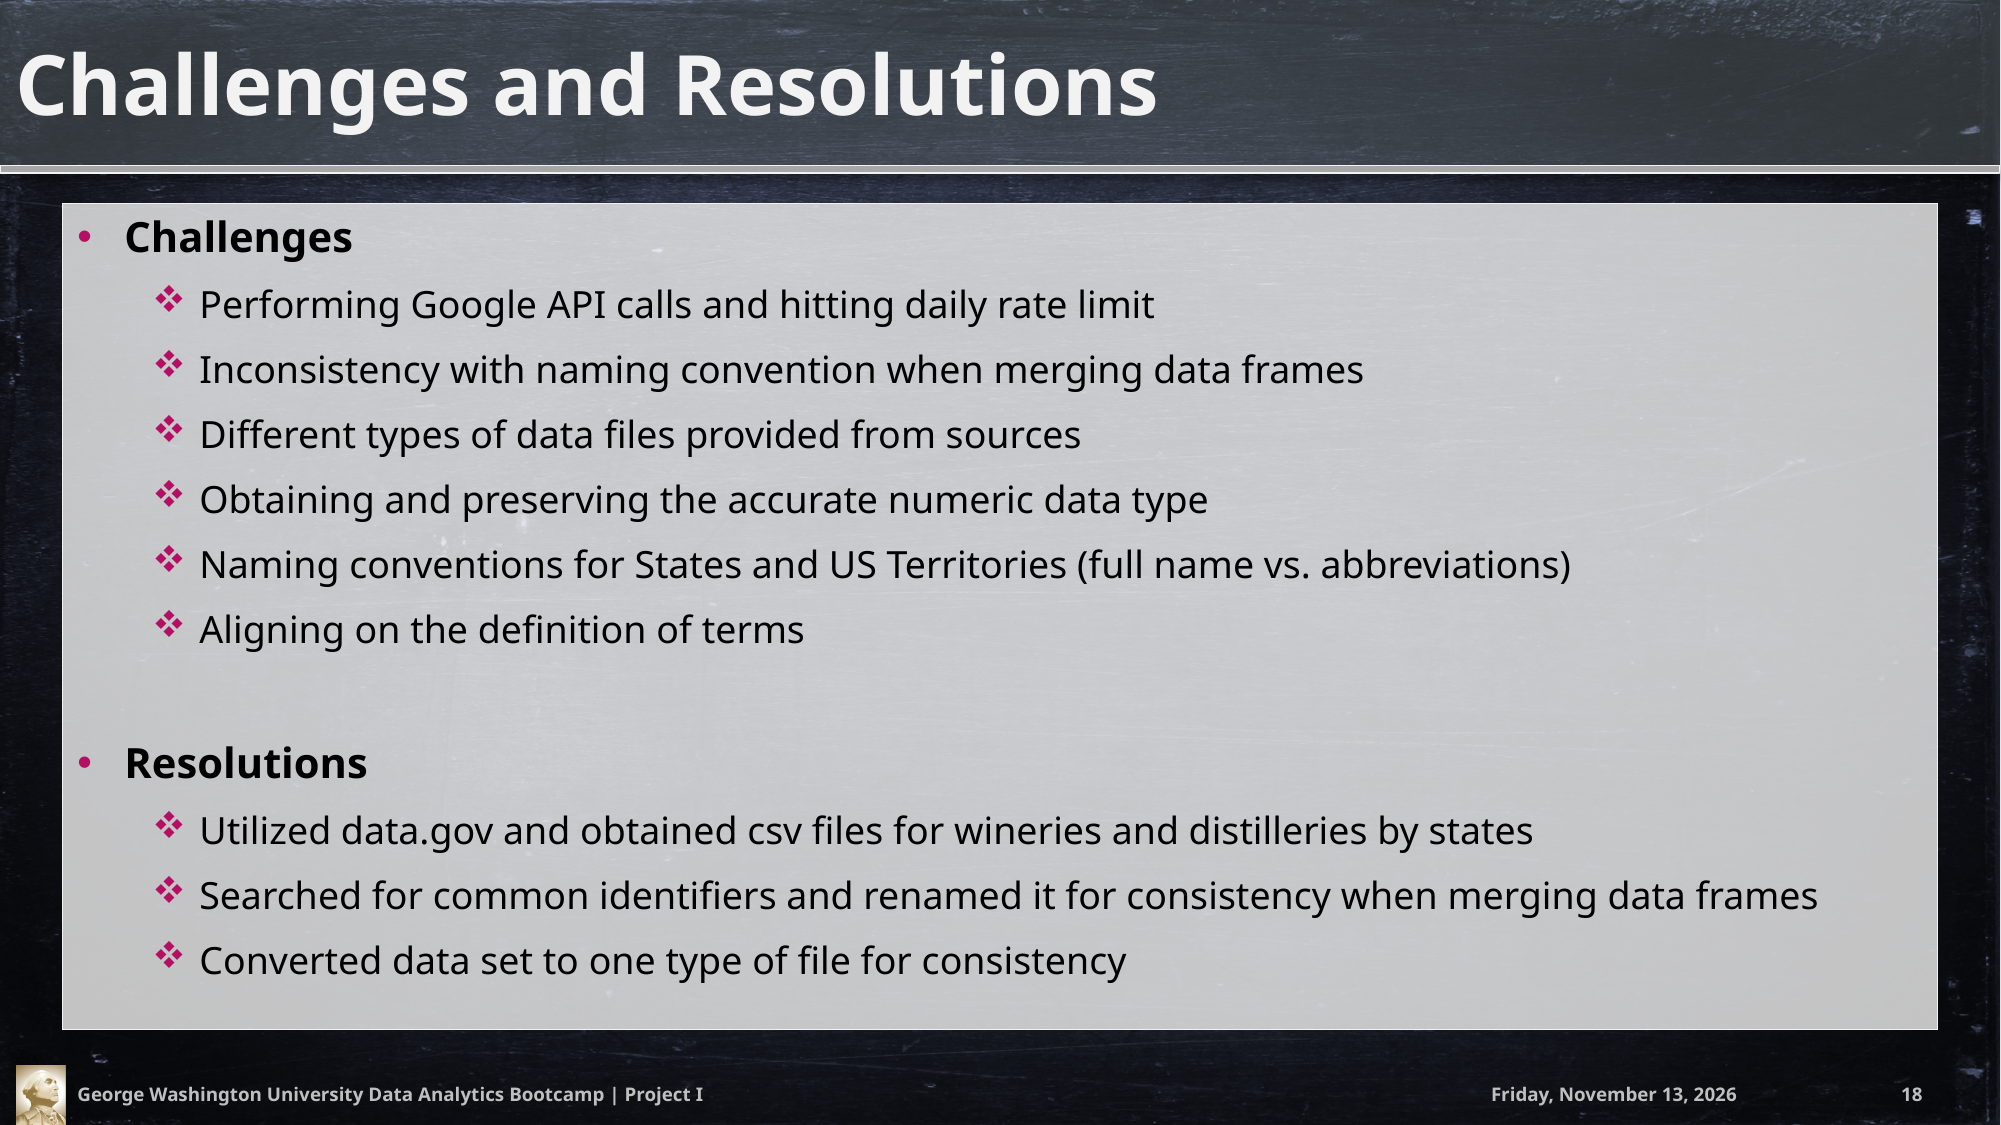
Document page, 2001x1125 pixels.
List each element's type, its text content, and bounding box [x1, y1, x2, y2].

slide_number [1337, 1065, 1752, 1125]
footer George Washington University Data Analytics Bootcamp | Project I [62, 1065, 1300, 1125]
title Challenges and Resolutions [0, 0, 2000, 166]
slide_number 18 [1847, 1065, 1938, 1125]
list Challenges Performing Google API calls and hitting daily rate limit Inconsistency with naming convention when merging data frames Different types of data files provided from sources Obtaining and preserving the accurate numeric data type Naming conventions for States and US Territories (full name vs. abbreviations) Aligning on the definition of terms Resolutions Utilized data.gov and obtained csv files for wineries and distilleries by states Searched for common identifiers and renamed it for consistency when merging data frames Converted data set to one type of file for consistency [62, 203, 1938, 1030]
picture [16, 1065, 62, 1125]
